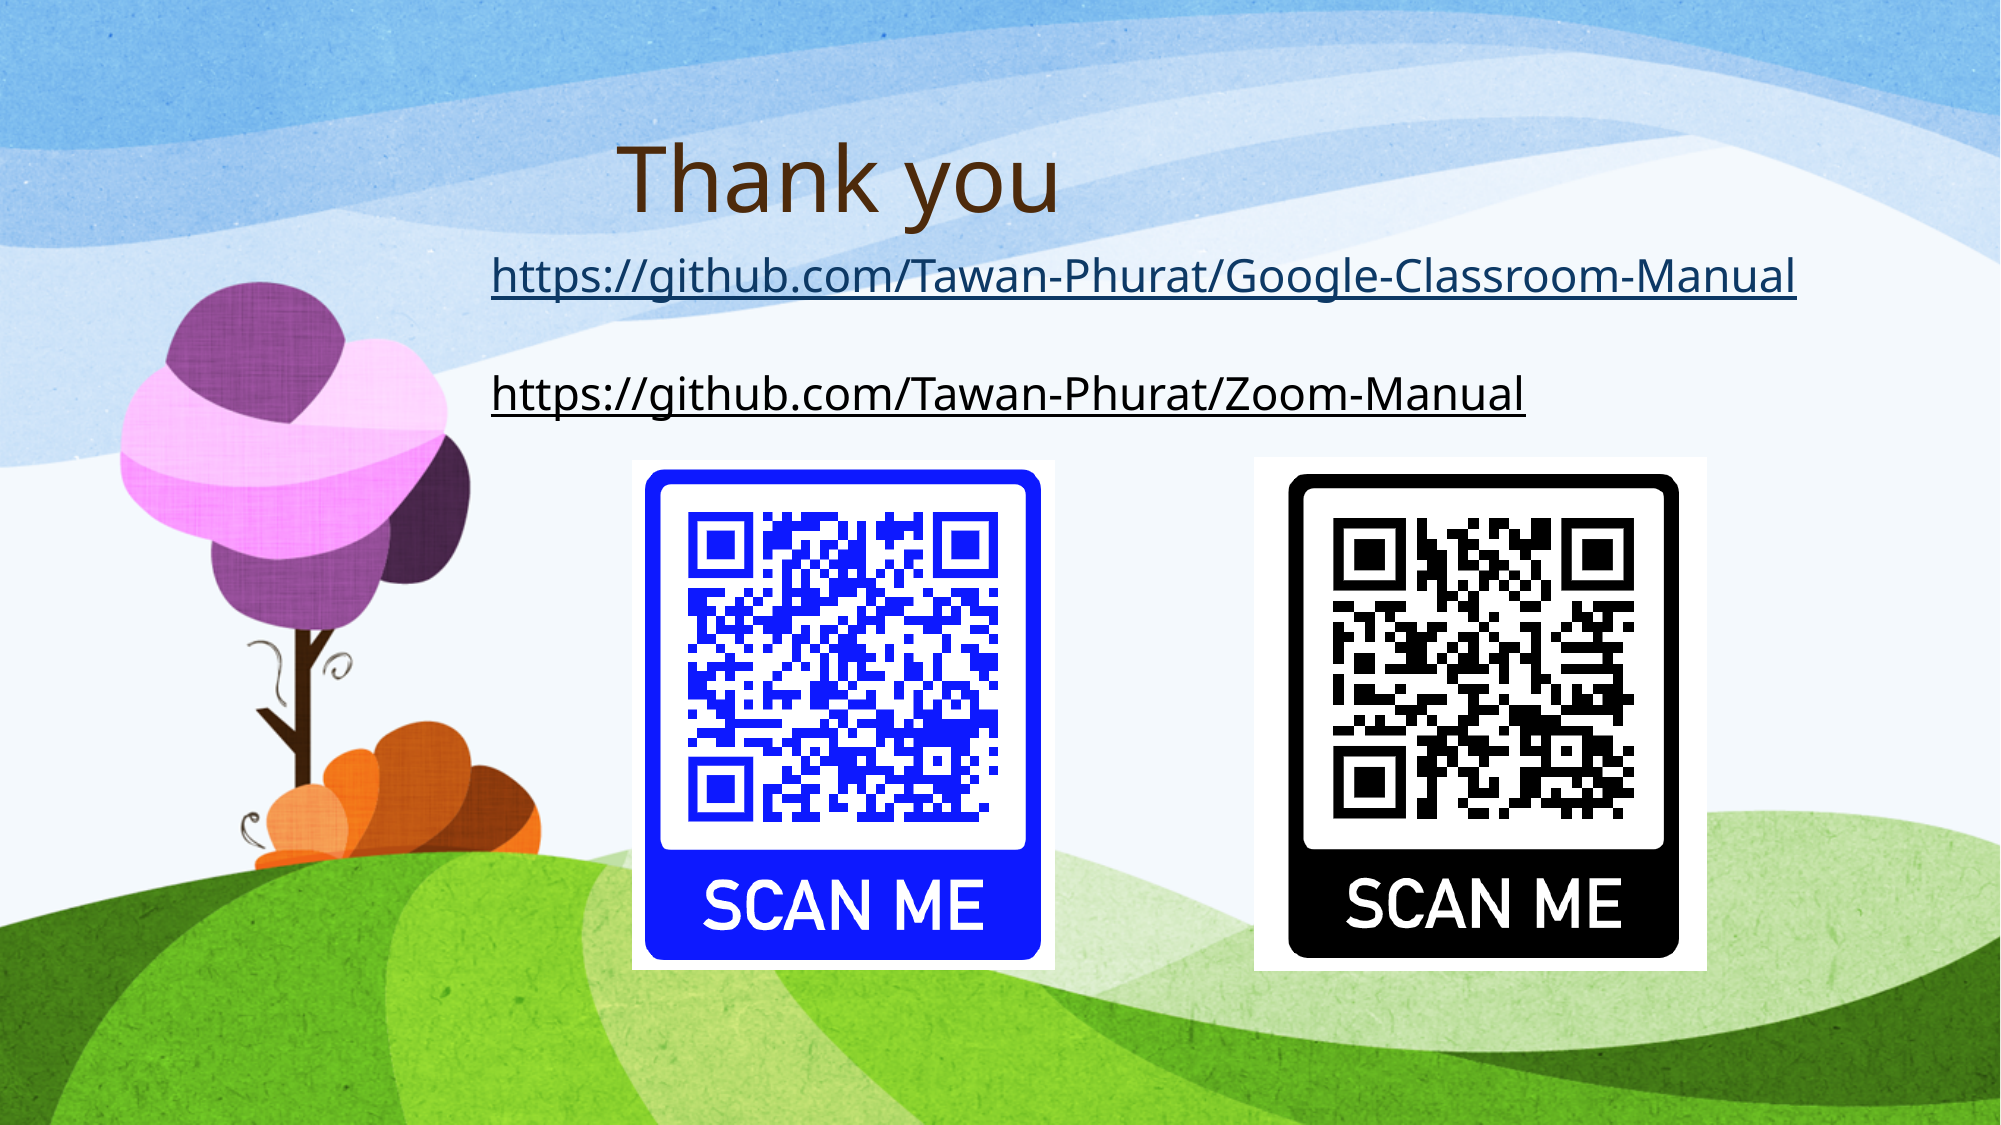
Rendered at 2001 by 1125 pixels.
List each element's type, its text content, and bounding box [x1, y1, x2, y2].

picture [0, 0, 2001, 1125]
title Thank you [601, 95, 1727, 239]
list https://github.com/Tawan-Phurat/Google-Classroom-Manual https://github.com/Tawan-Phurat/Zoom-Manual [475, 239, 1994, 450]
